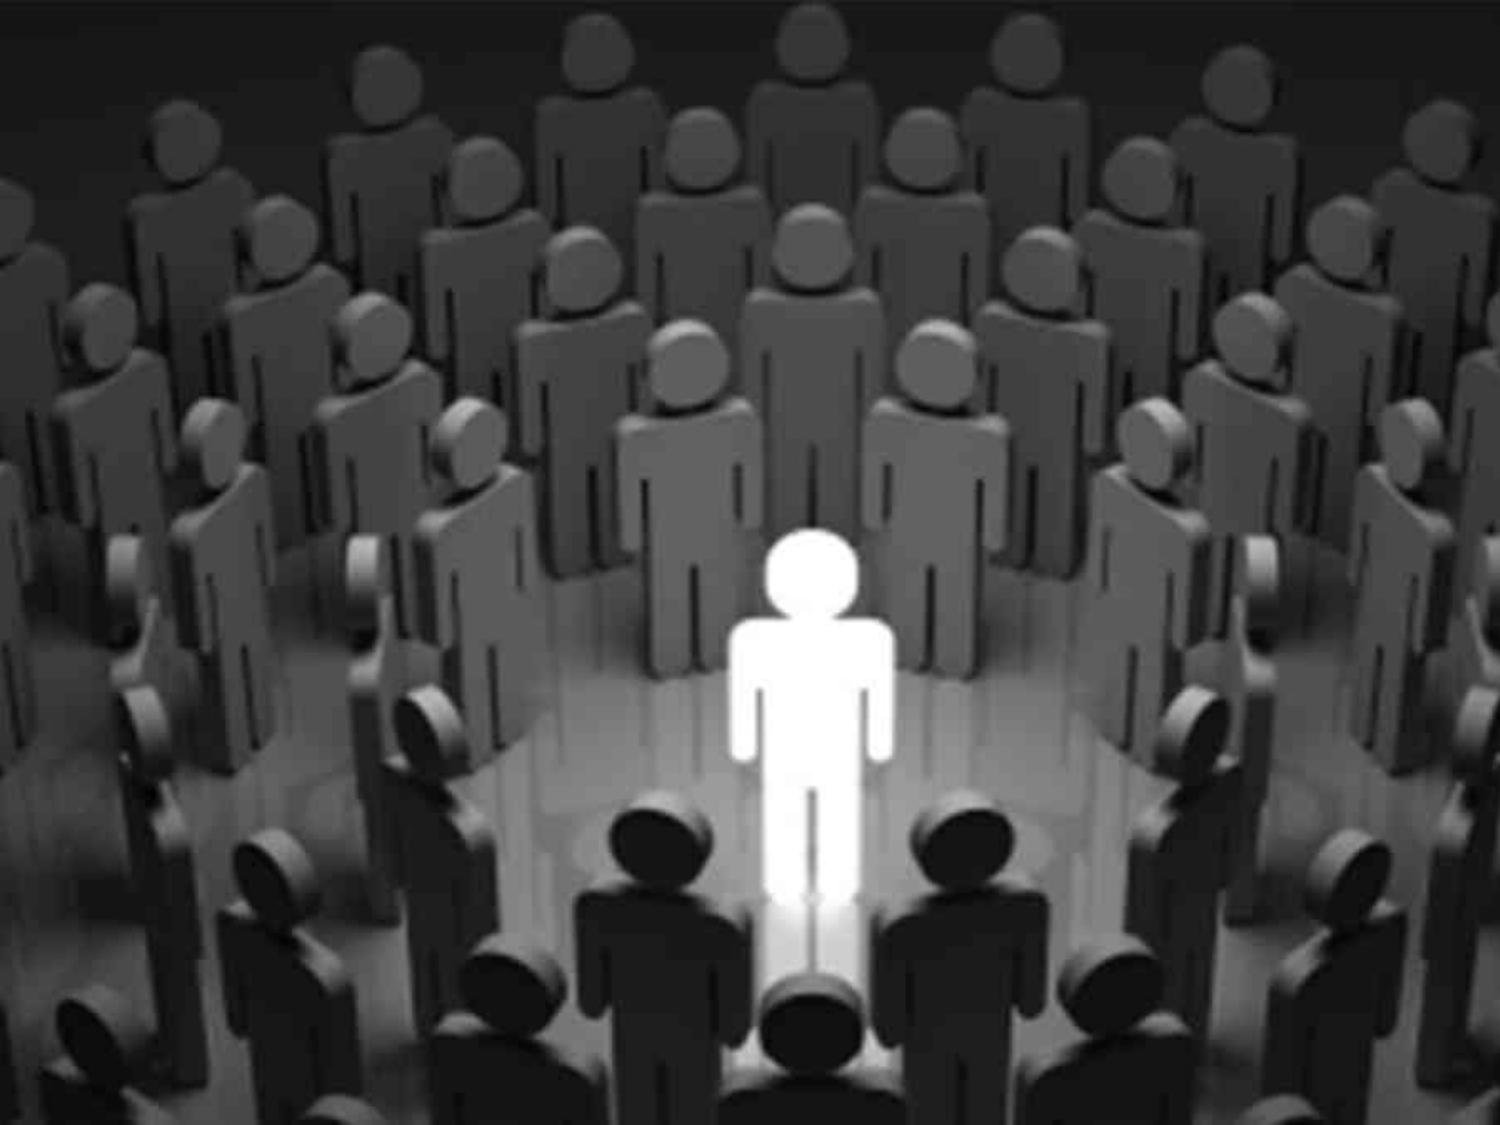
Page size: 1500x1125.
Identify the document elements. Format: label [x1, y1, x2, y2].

list [0, 0, 1500, 1125]
